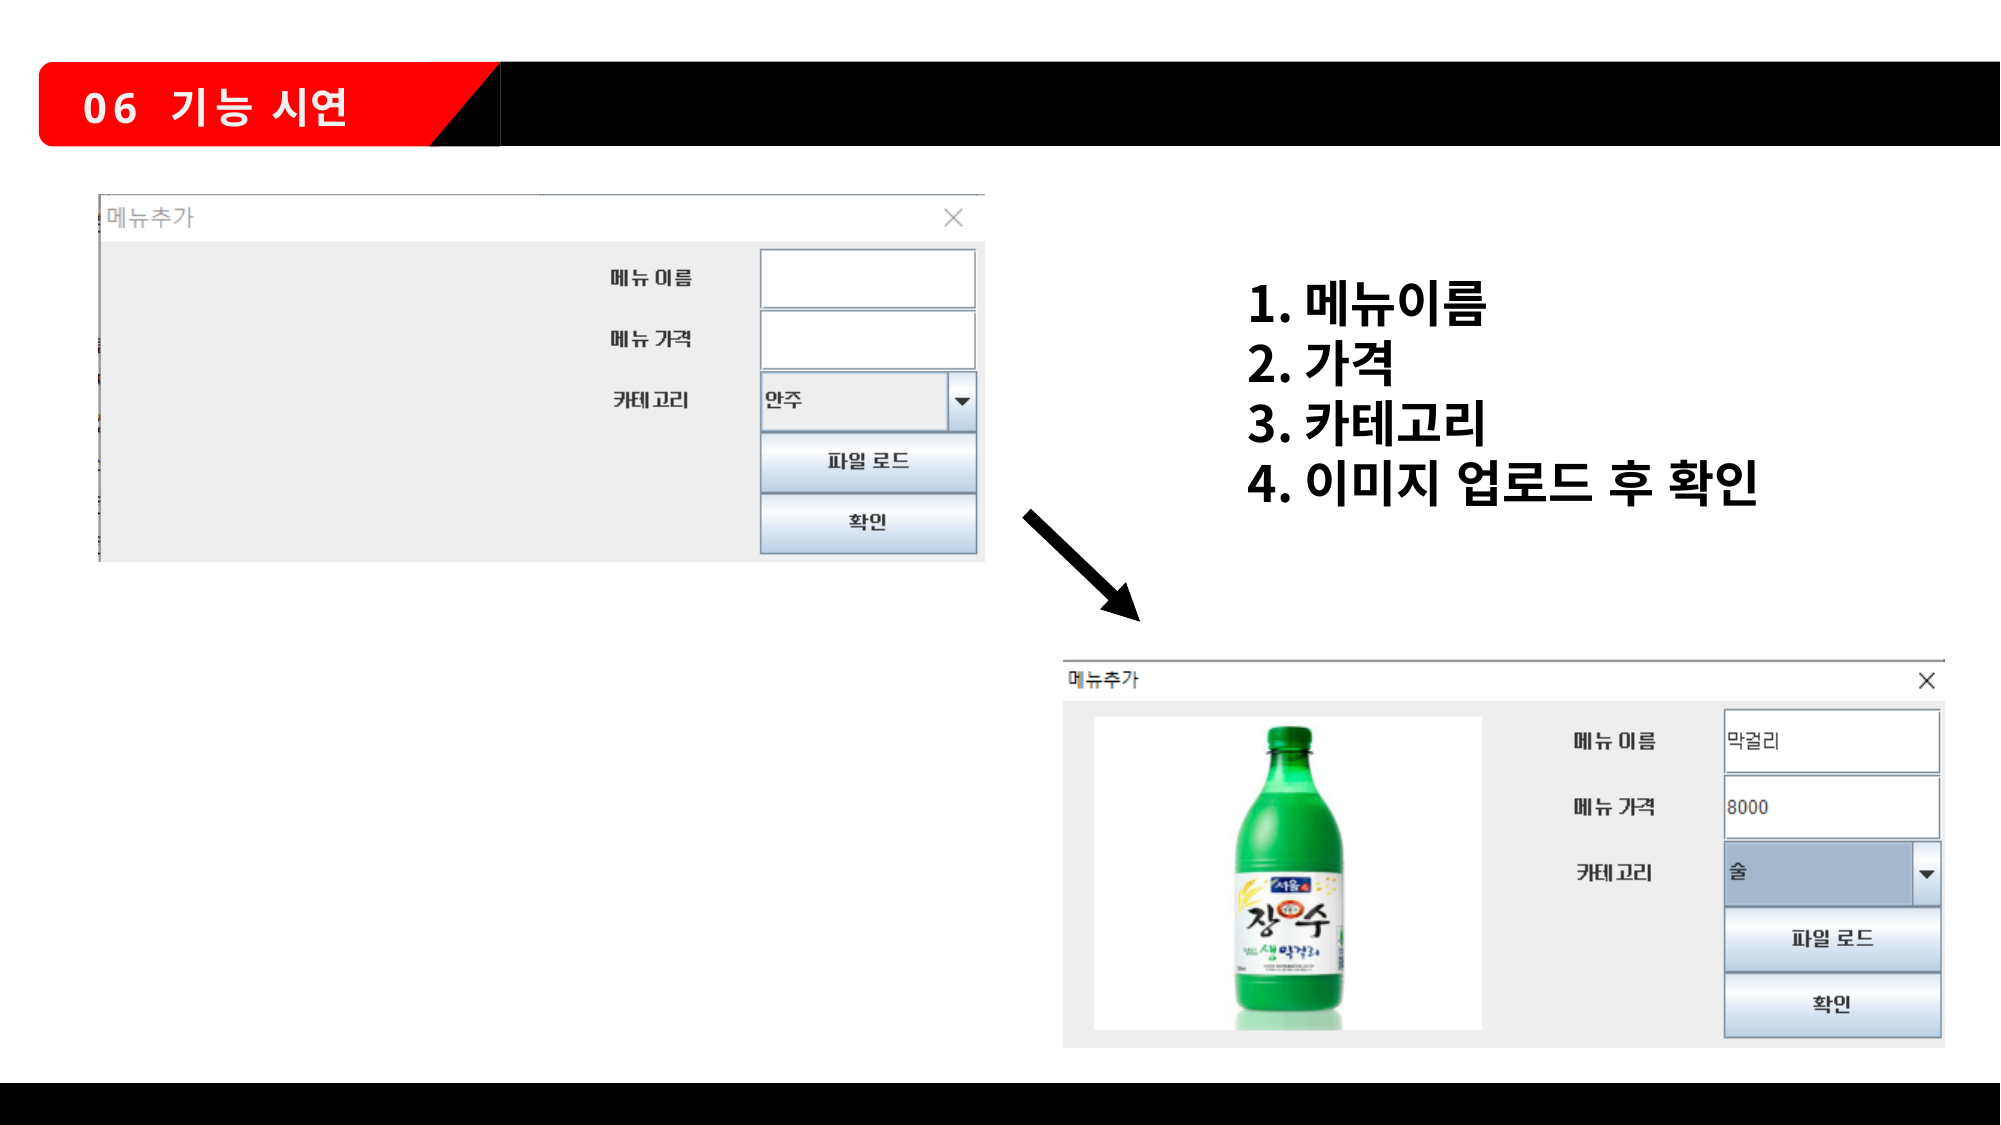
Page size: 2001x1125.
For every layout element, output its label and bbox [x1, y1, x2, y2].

text_box [0, 1082, 2000, 1125]
text_box [0, 20, 2000, 150]
picture [98, 194, 985, 562]
picture [1063, 659, 1945, 1048]
text_box [1233, 265, 1776, 521]
text_box [1026, 513, 1141, 622]
